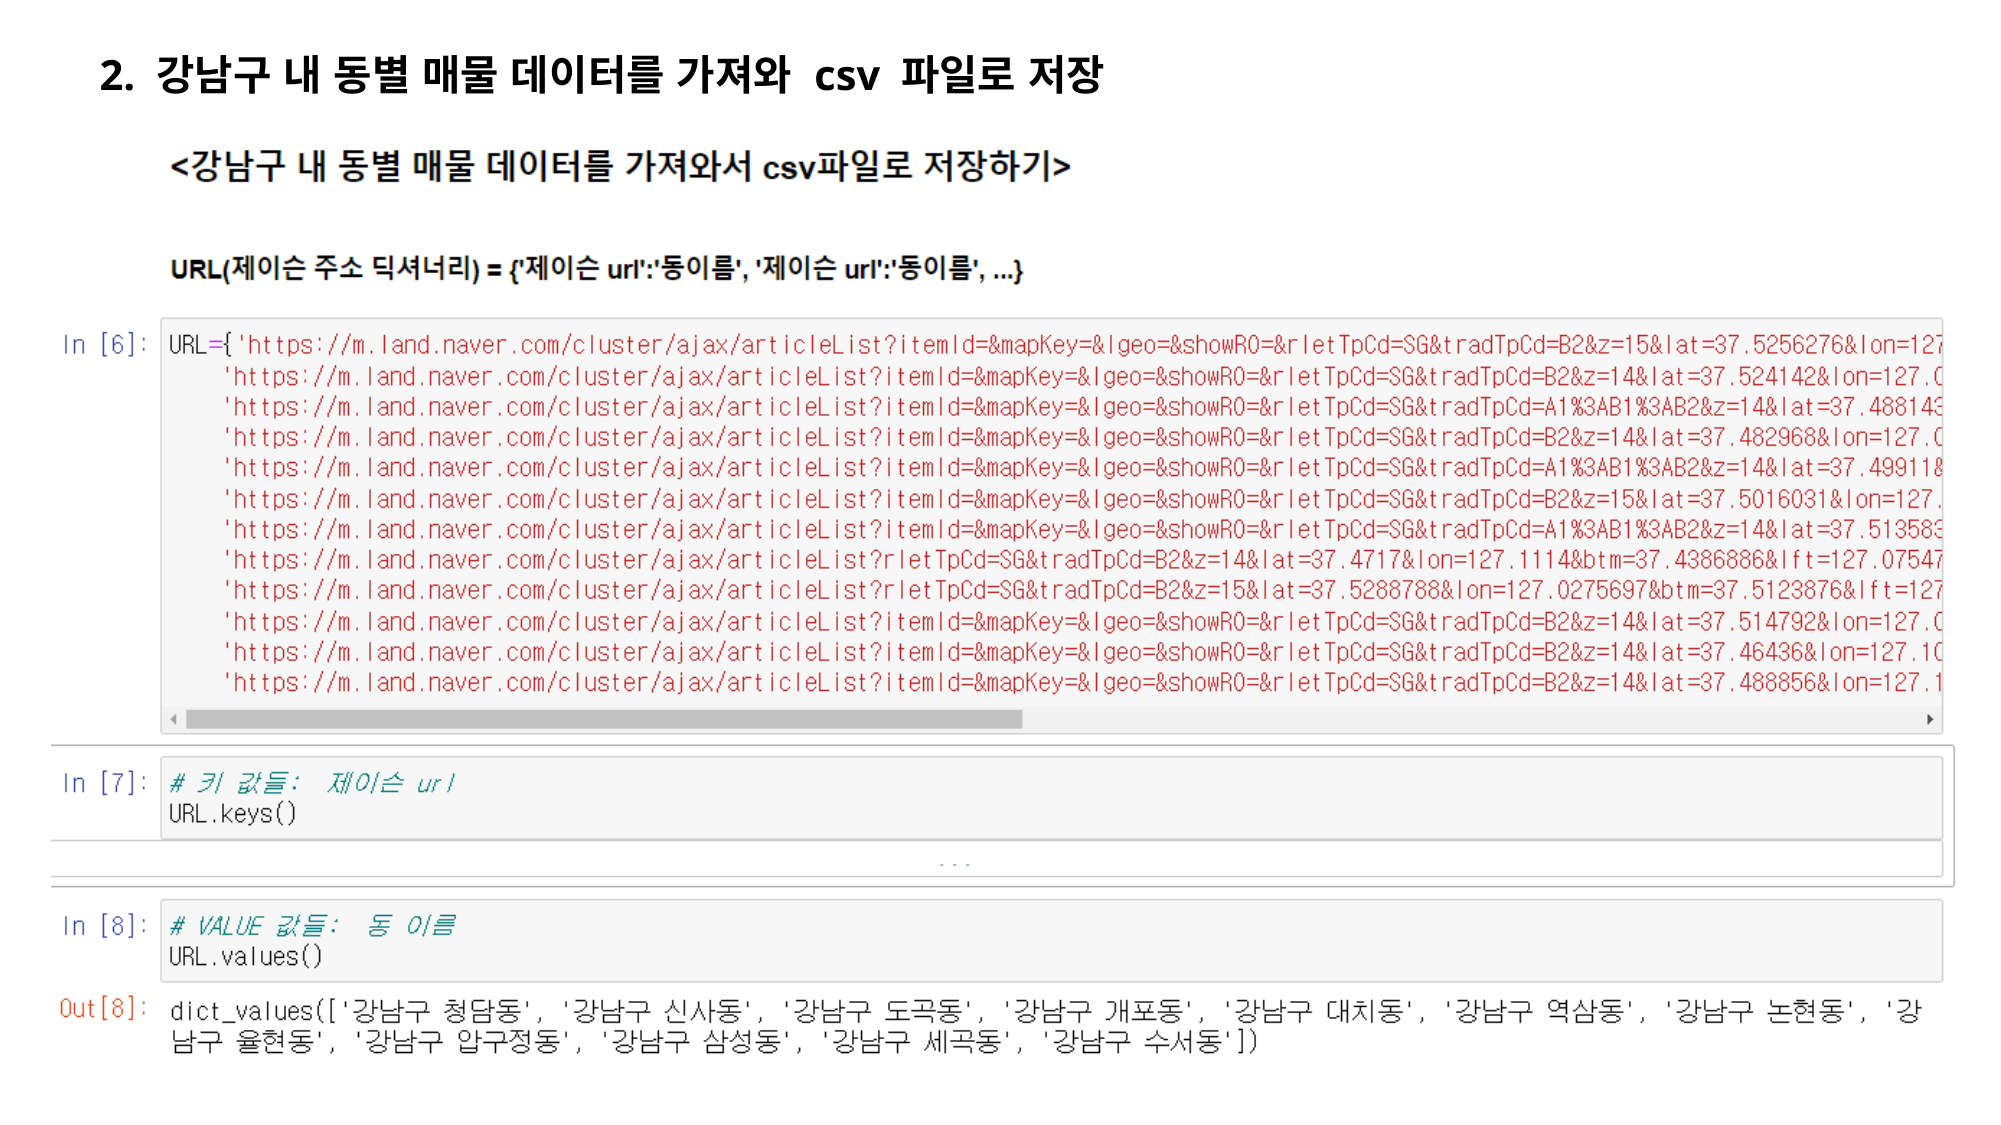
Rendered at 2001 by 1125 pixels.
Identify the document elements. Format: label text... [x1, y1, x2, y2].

picture [51, 136, 1971, 1078]
text_box 2. 강남구 내 동별 매물 데이터를 가져와 csv 파일로 저장 [84, 40, 1121, 106]
